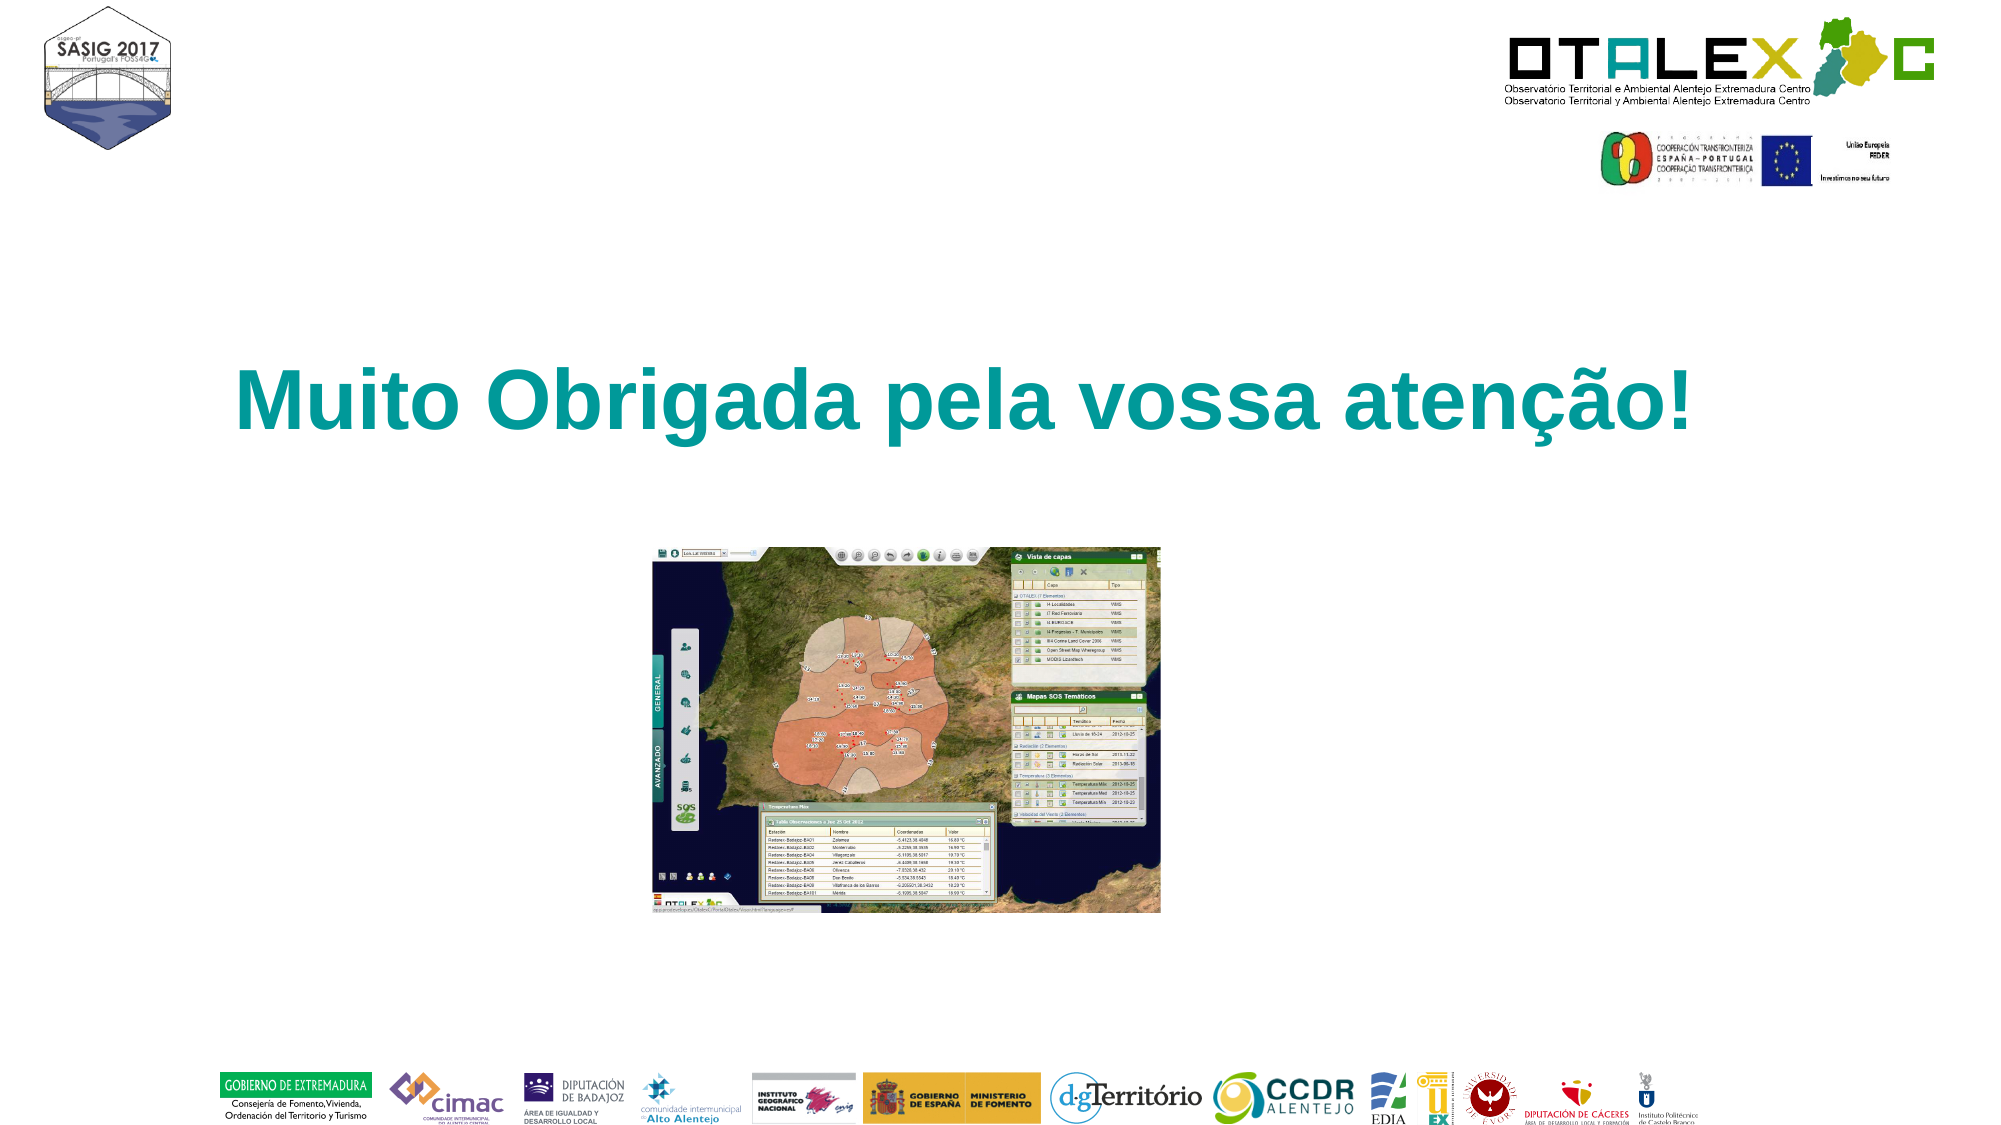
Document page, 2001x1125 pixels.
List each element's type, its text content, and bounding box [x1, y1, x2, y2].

picture [652, 547, 1161, 913]
picture [1504, 17, 1934, 106]
picture [220, 1072, 1698, 1125]
picture [44, 6, 171, 150]
text_box Muito Obrigada pela vossa atenção! [219, 336, 1922, 454]
picture [1588, 131, 1893, 199]
